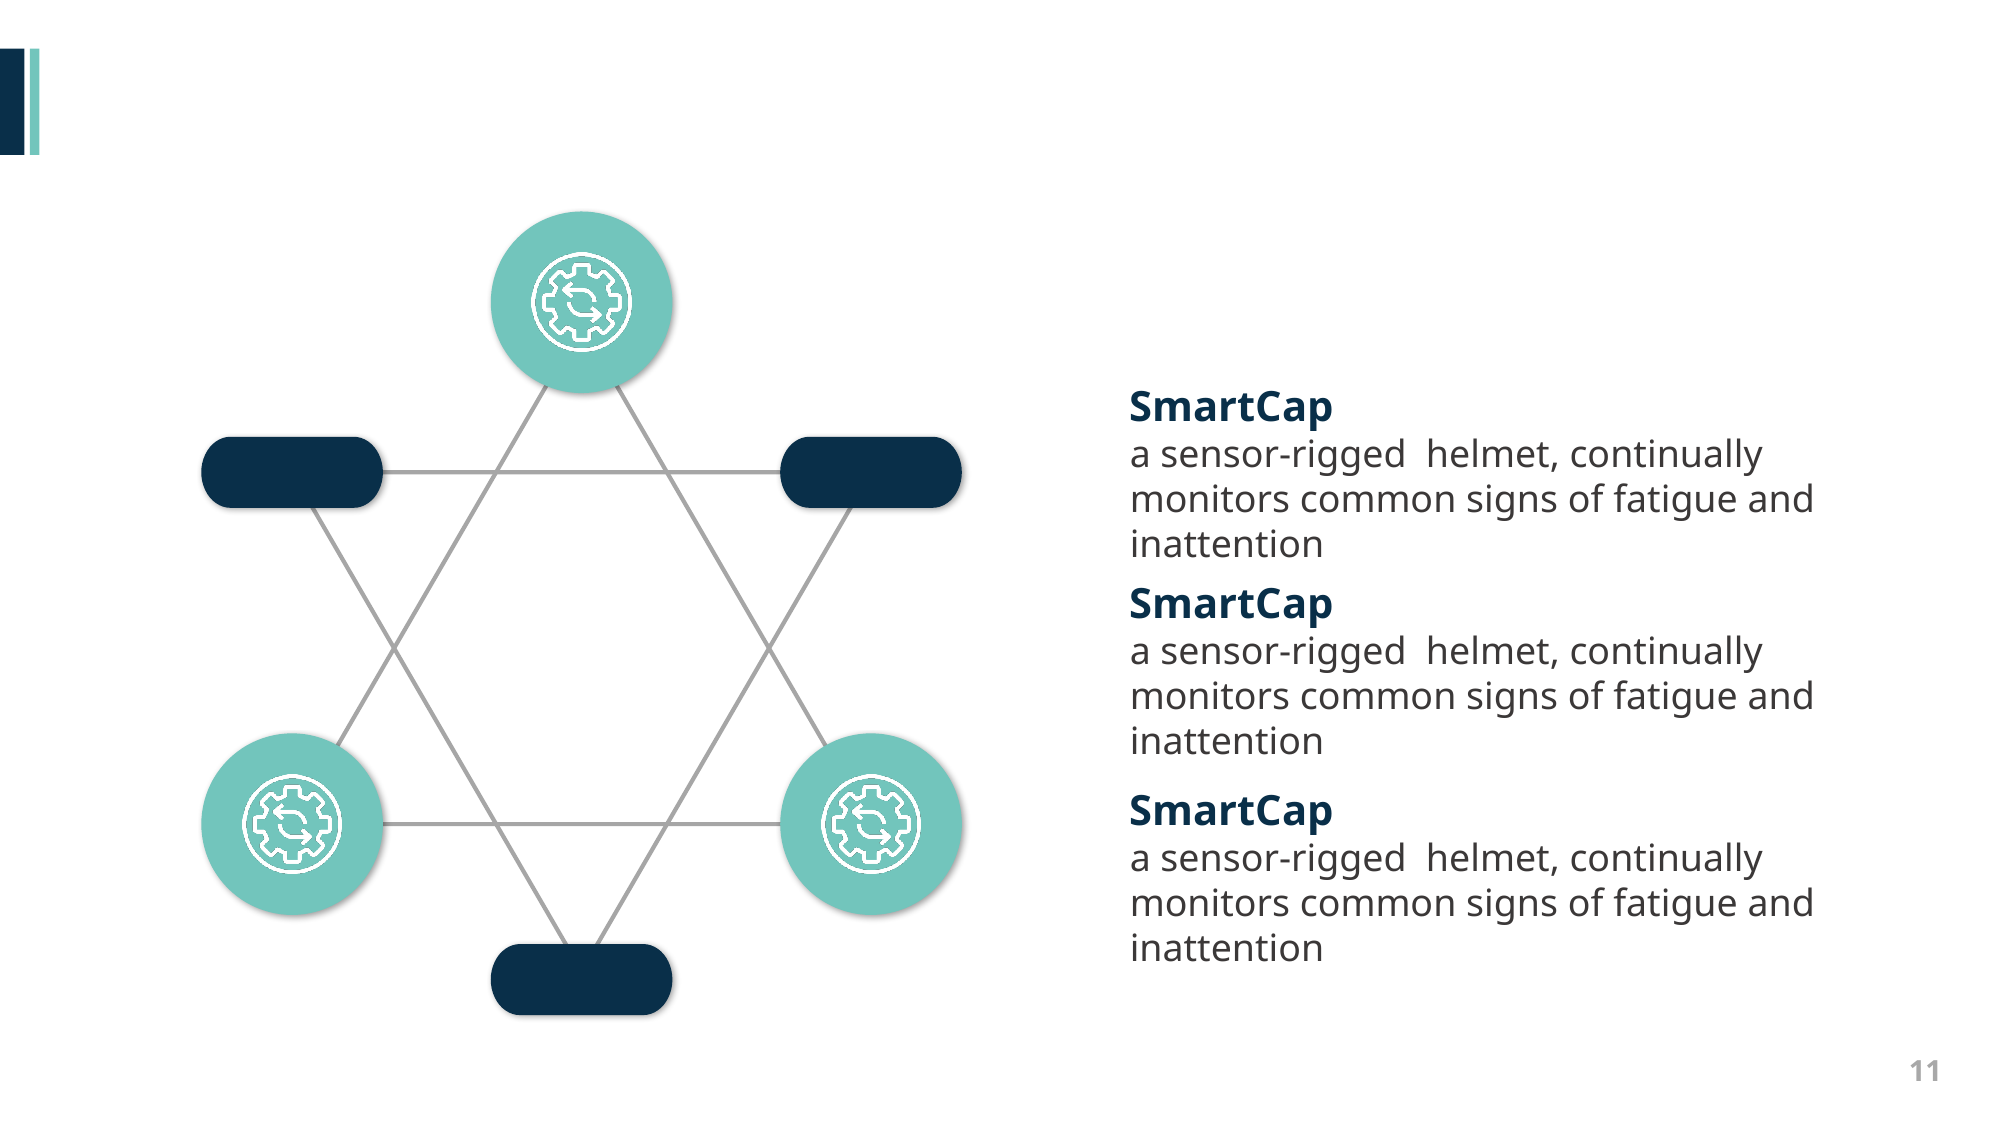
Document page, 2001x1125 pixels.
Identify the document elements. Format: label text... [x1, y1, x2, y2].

text_box [668, 649, 826, 826]
text_box SmartCap a sensor-rigged helmet, continually monitors common signs of fatigue and inattention [1115, 569, 1900, 770]
text_box [200, 732, 384, 916]
text_box [200, 435, 384, 509]
text_box [489, 943, 674, 1017]
picture [242, 774, 342, 874]
slide_number 11 [1507, 1042, 1958, 1103]
text_box [779, 732, 963, 916]
text_box [495, 392, 668, 471]
text_box [489, 210, 674, 395]
text_box [316, 471, 847, 940]
text_box SmartCap a sensor-rigged helmet, continually monitors common signs of fatigue and inattention [1115, 372, 1900, 569]
text_box SmartCap a sensor-rigged helmet, continually monitors common signs of fatigue and inattention [1115, 776, 1900, 977]
picture [821, 774, 921, 874]
text_box [779, 435, 963, 509]
picture [531, 252, 632, 352]
text_box [339, 649, 495, 826]
